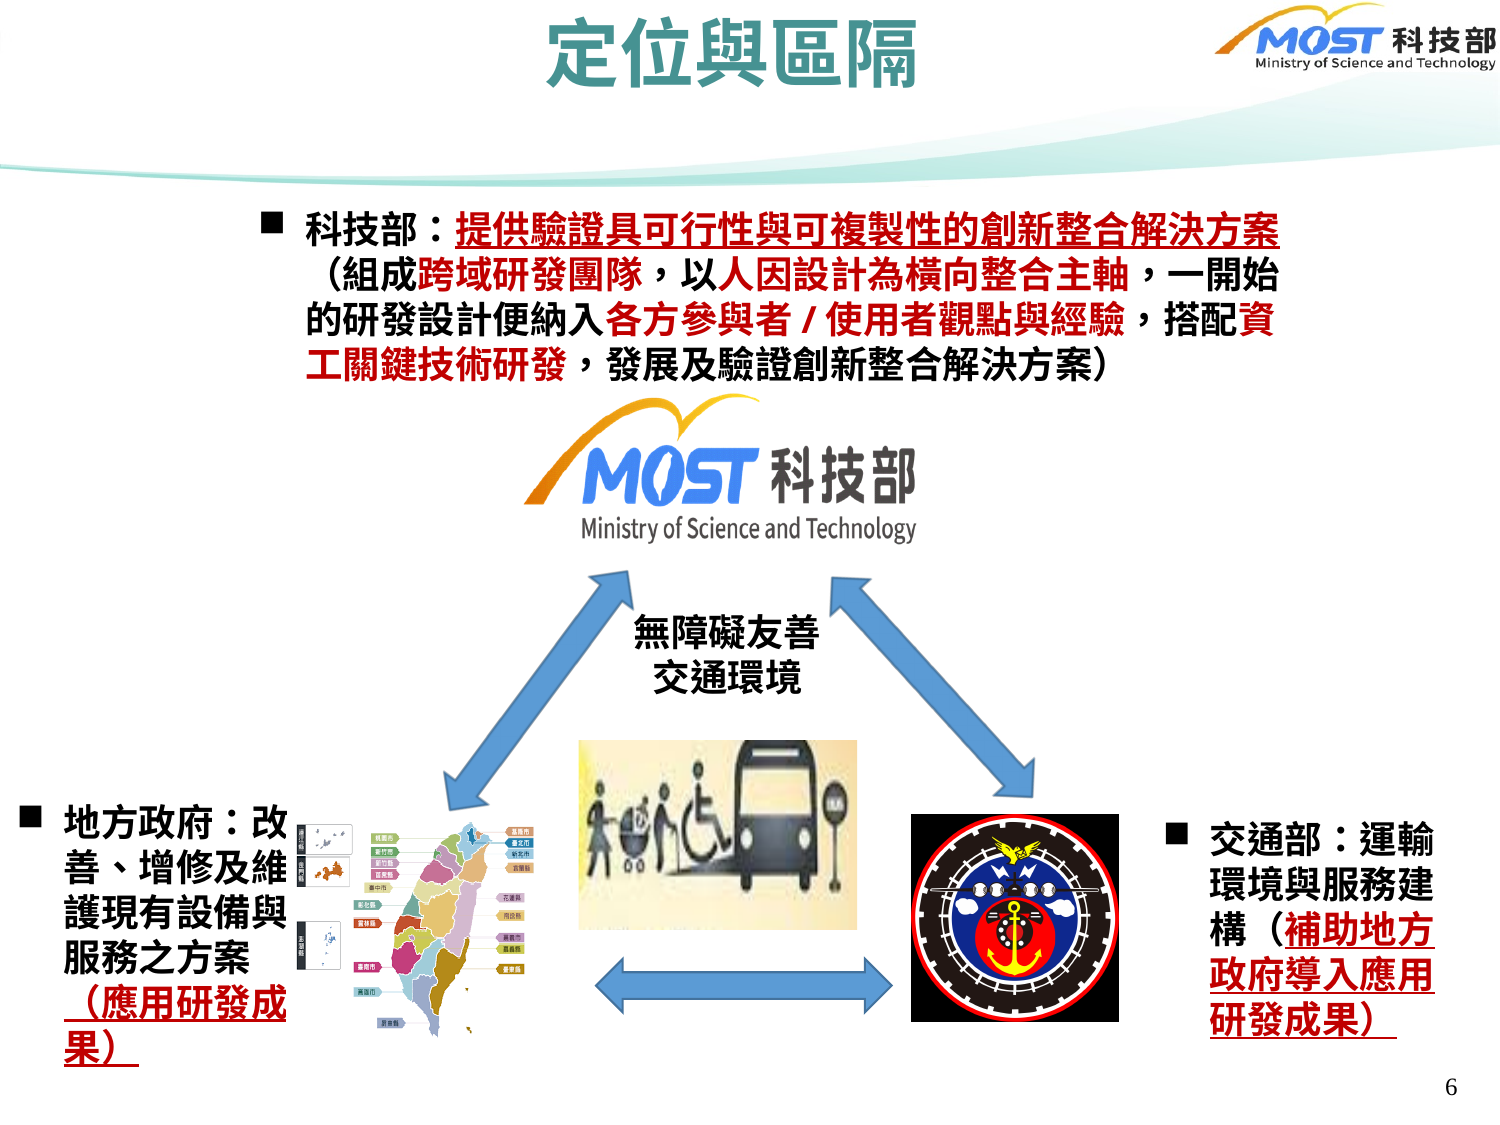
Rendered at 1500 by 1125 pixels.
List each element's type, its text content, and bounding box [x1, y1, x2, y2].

text_box 交通部：運輸環境與服務建構（補助地方政府導入應用研發成果） [1148, 808, 1473, 1049]
picture [286, 386, 923, 1046]
picture [0, 0, 1500, 187]
text_box [594, 956, 894, 1015]
text_box 地方政府：改善、增修及維護現有設備與服務之方案（應用研發成果） [1, 791, 327, 1077]
title 定位與區隔 [54, 0, 1411, 124]
picture [578, 740, 858, 930]
picture [781, 558, 1119, 1022]
text_box 科技部：提供驗證具可行性與可複製性的創新整合解決方案（組成跨域研發團隊，以人因設計為橫向整合主軸，一開始的研發設計便納入各方參與者/使用者觀點與經驗，搭配資工關鍵技術研發，發展及驗證創新整合解決方案） [243, 198, 1327, 433]
slide_number 6 [1134, 1063, 1473, 1124]
text_box 無障礙友善交通環境 [608, 601, 847, 707]
